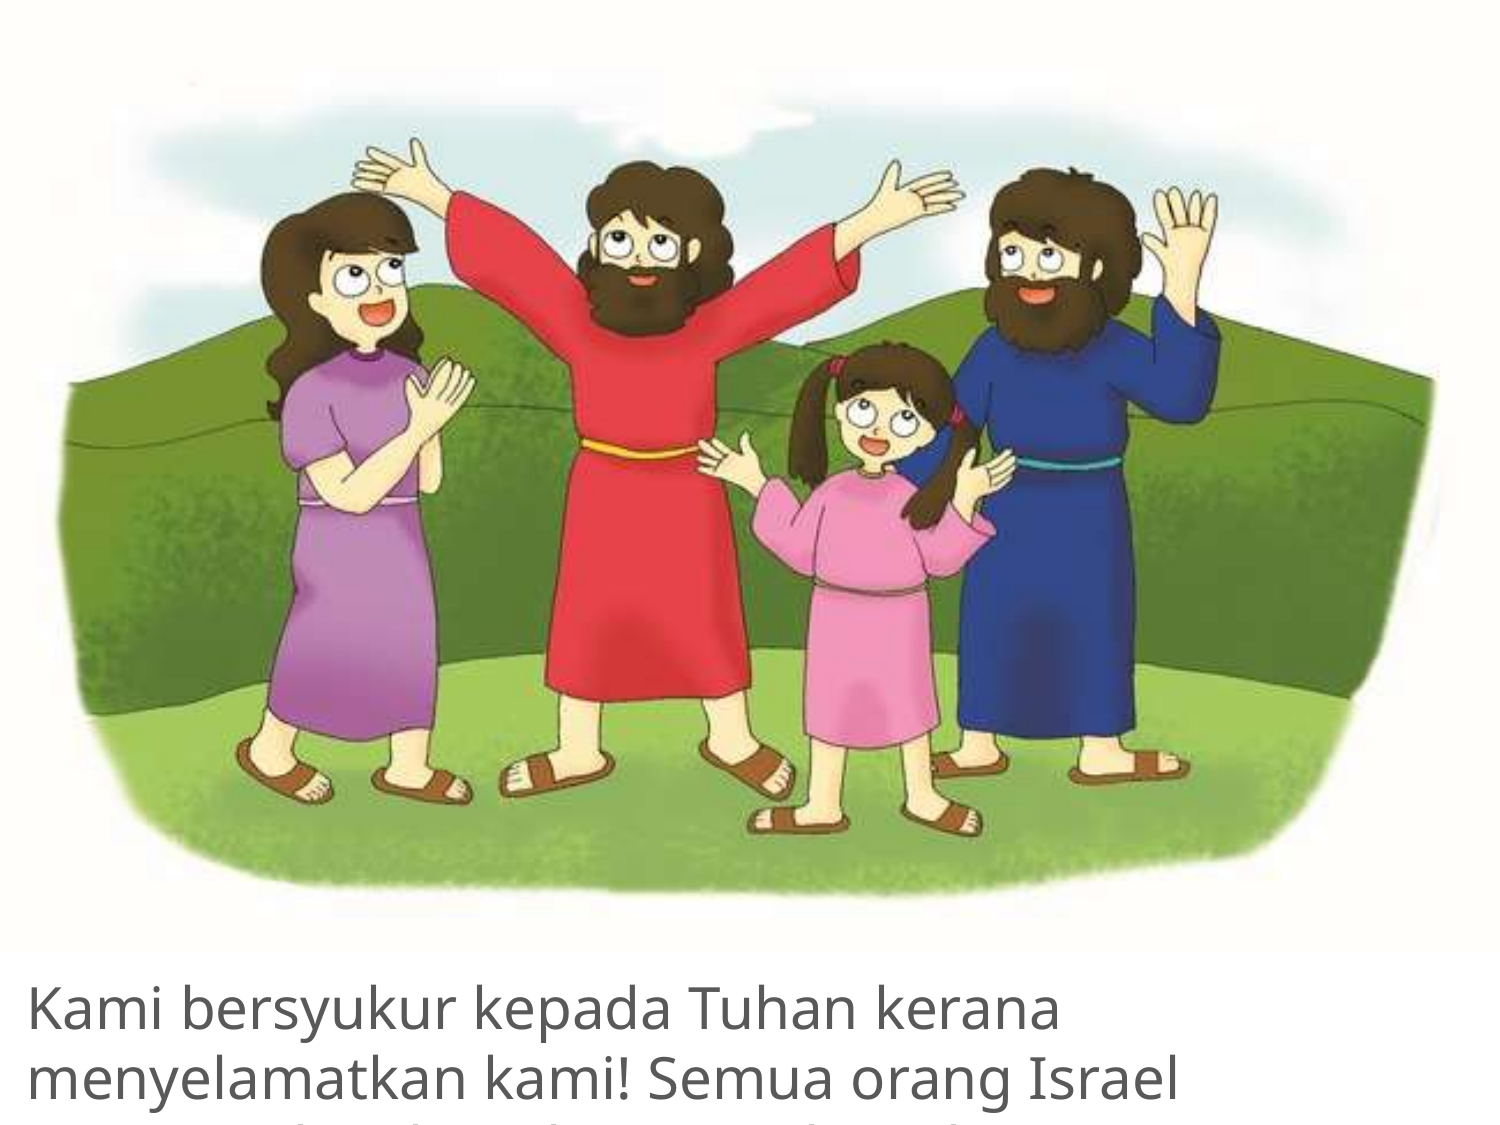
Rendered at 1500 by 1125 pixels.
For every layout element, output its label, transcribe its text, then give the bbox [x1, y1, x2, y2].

text_box Kami bersyukur kepada Tuhan kerana menyelamatkan kami! Semua orang Israel menyanyikan lagu-lagu gembira dengan sangat gembira. [11, 964, 1498, 1125]
picture [0, 0, 1500, 953]
